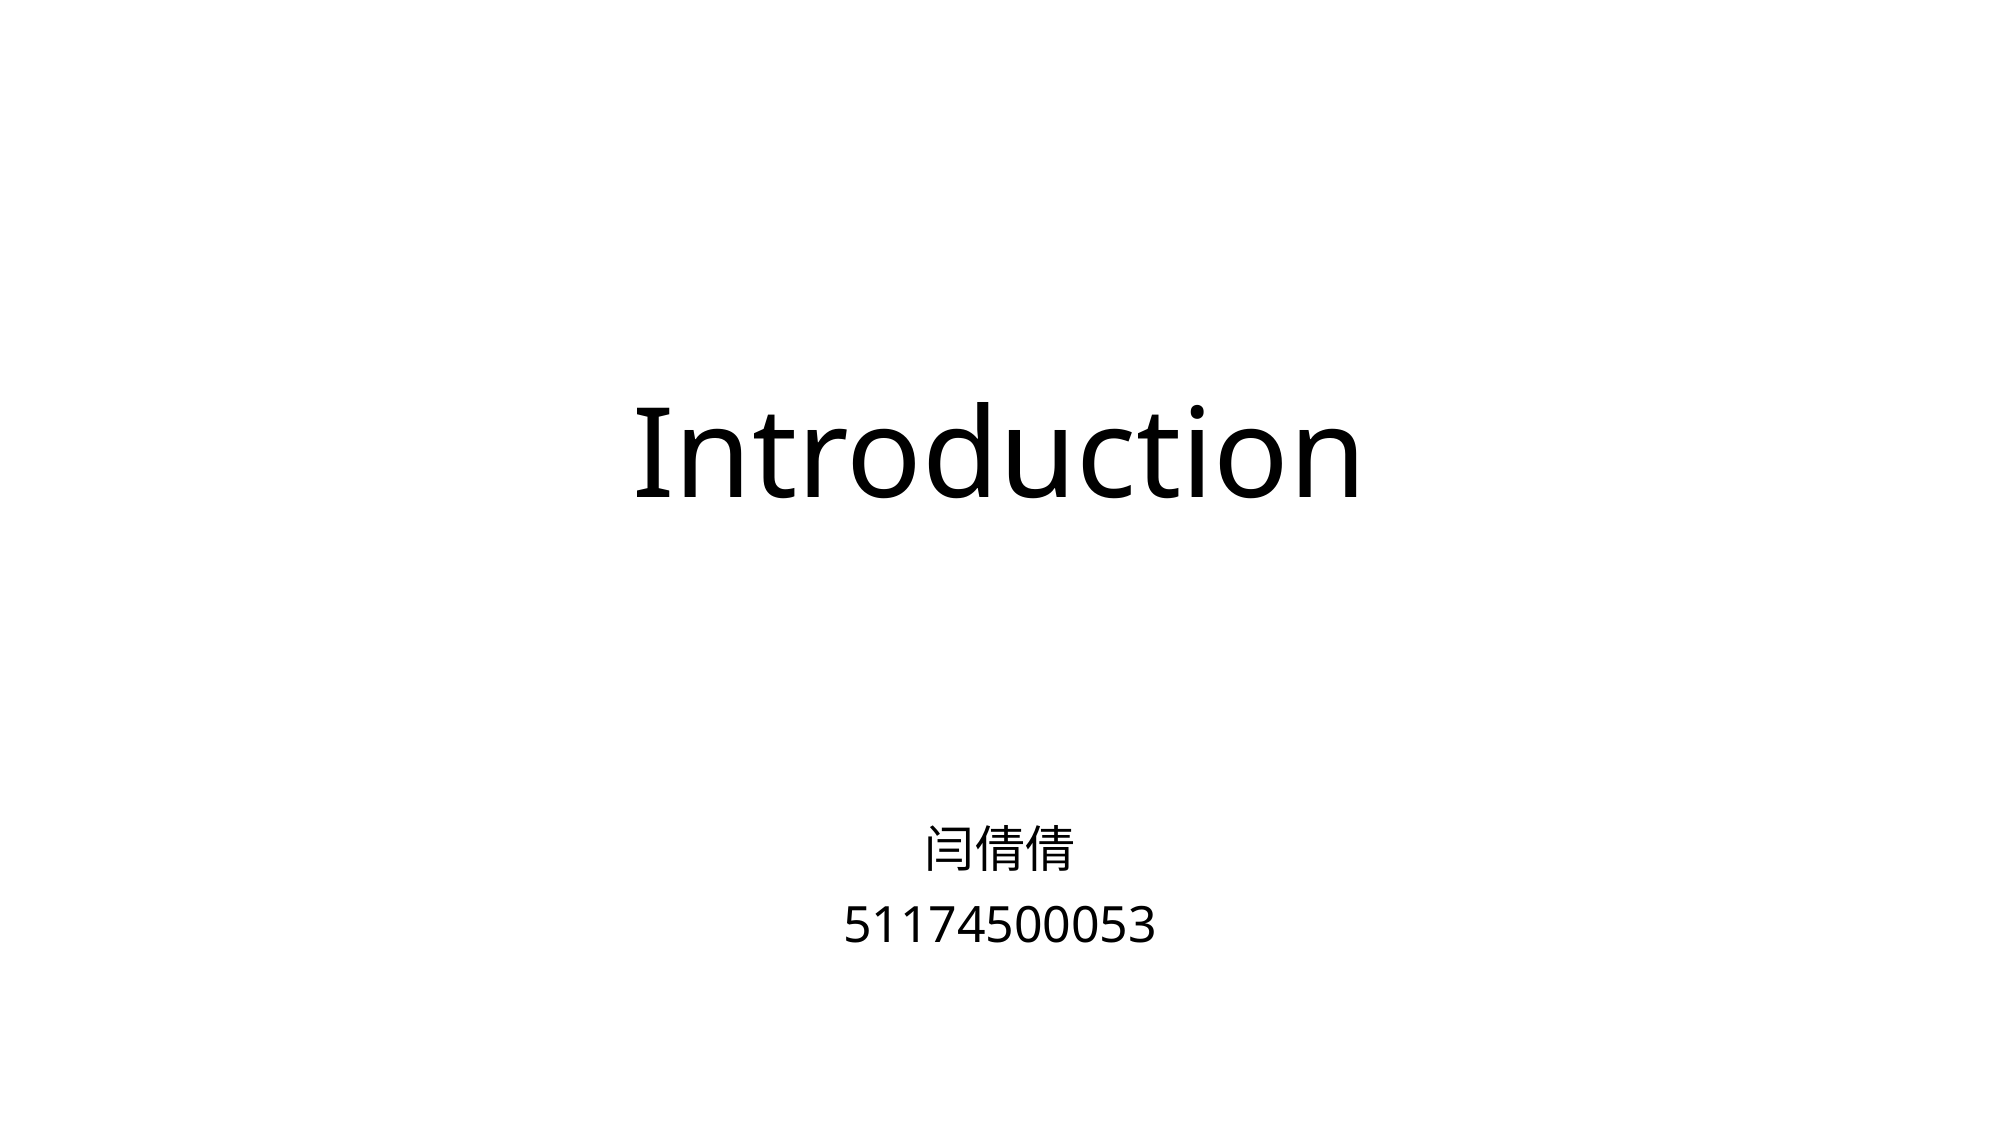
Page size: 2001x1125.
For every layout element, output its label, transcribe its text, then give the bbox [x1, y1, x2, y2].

text_box 闫倩倩 51174500053 [249, 816, 1750, 1089]
title Introduction [137, 59, 1863, 856]
